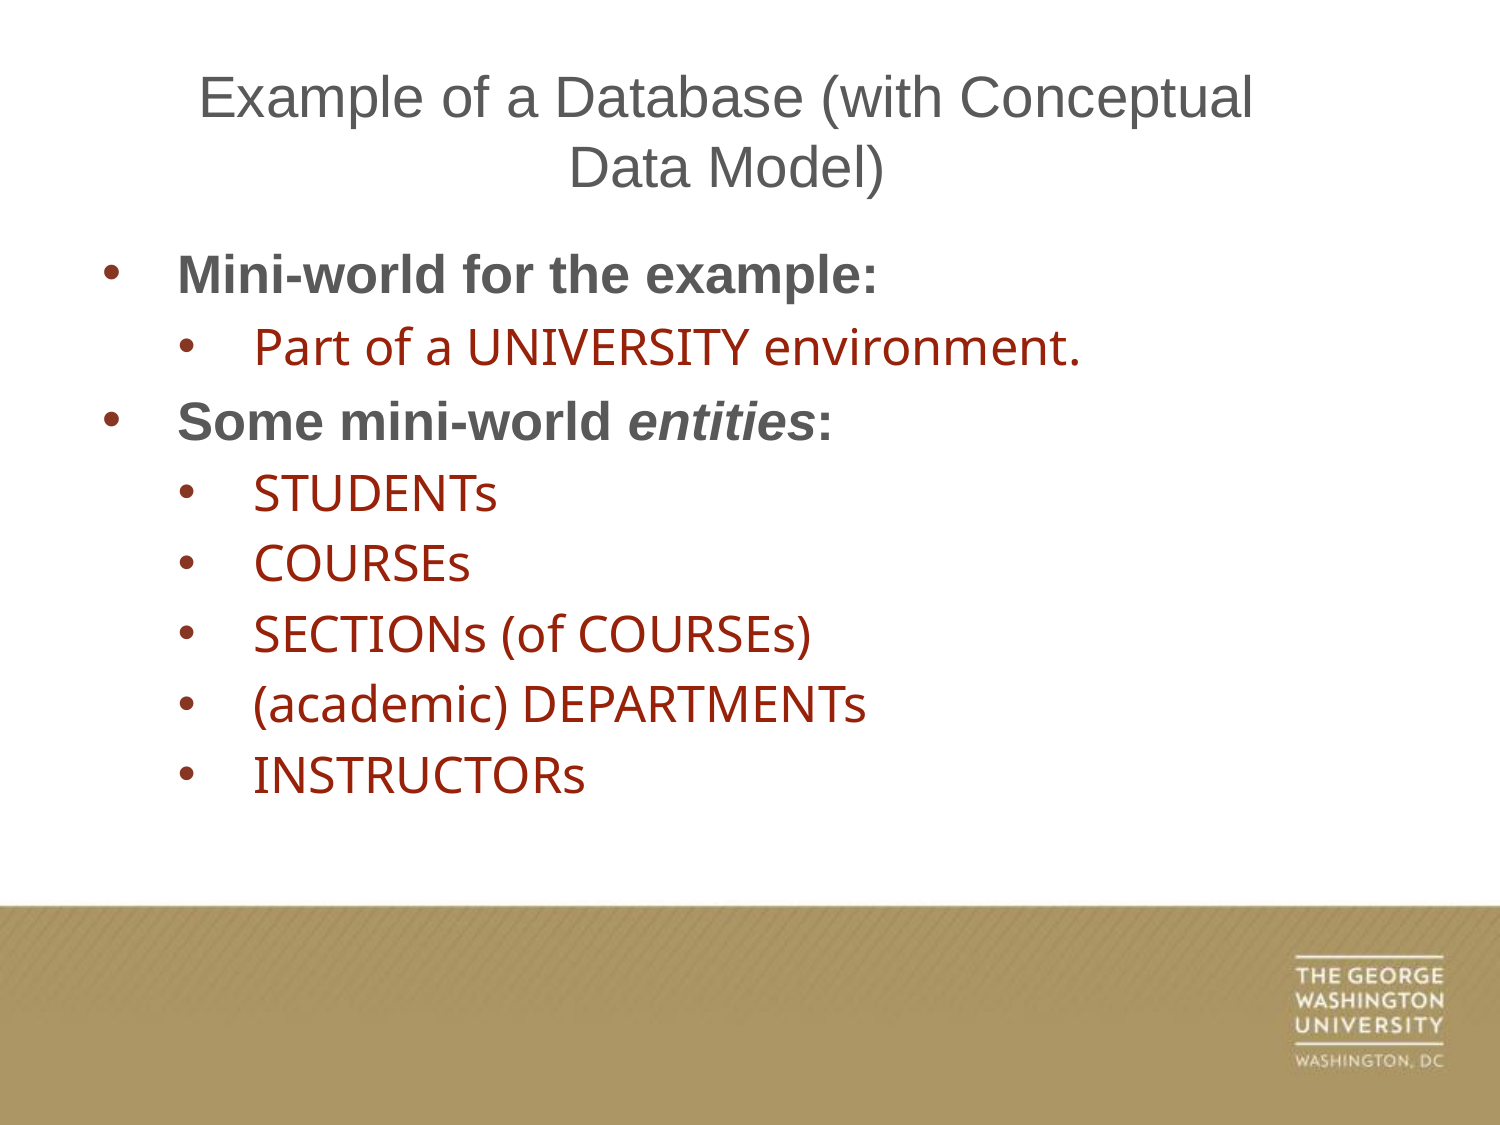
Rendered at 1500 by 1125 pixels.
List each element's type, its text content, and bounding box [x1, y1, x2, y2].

title Example of a Database (with Conceptual Data Model) [172, 51, 1283, 209]
picture [0, 0, 1500, 1125]
list Mini-world for the example: Part of a UNIVERSITY environment. Some mini-world entities: STUDENTs COURSEs SECTIONs (of COURSEs) (academic) DEPARTMENTs INSTRUCTORs [87, 232, 1390, 817]
